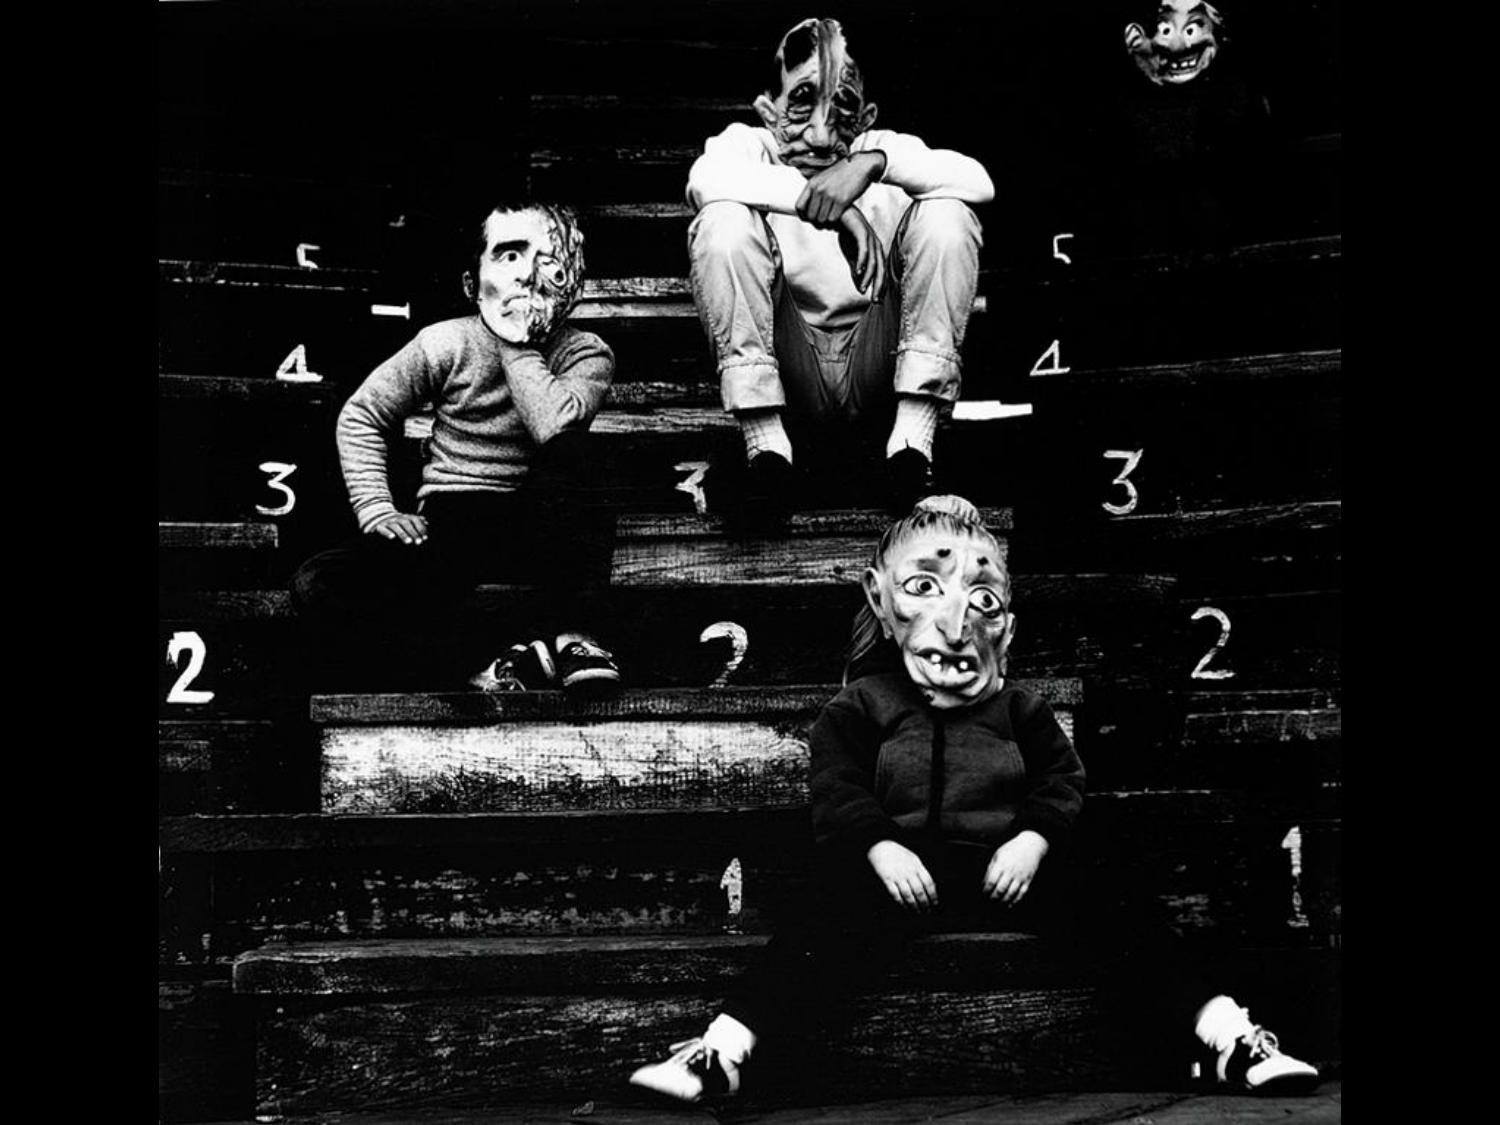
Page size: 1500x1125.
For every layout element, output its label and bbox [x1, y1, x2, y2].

picture [159, 0, 1341, 1125]
